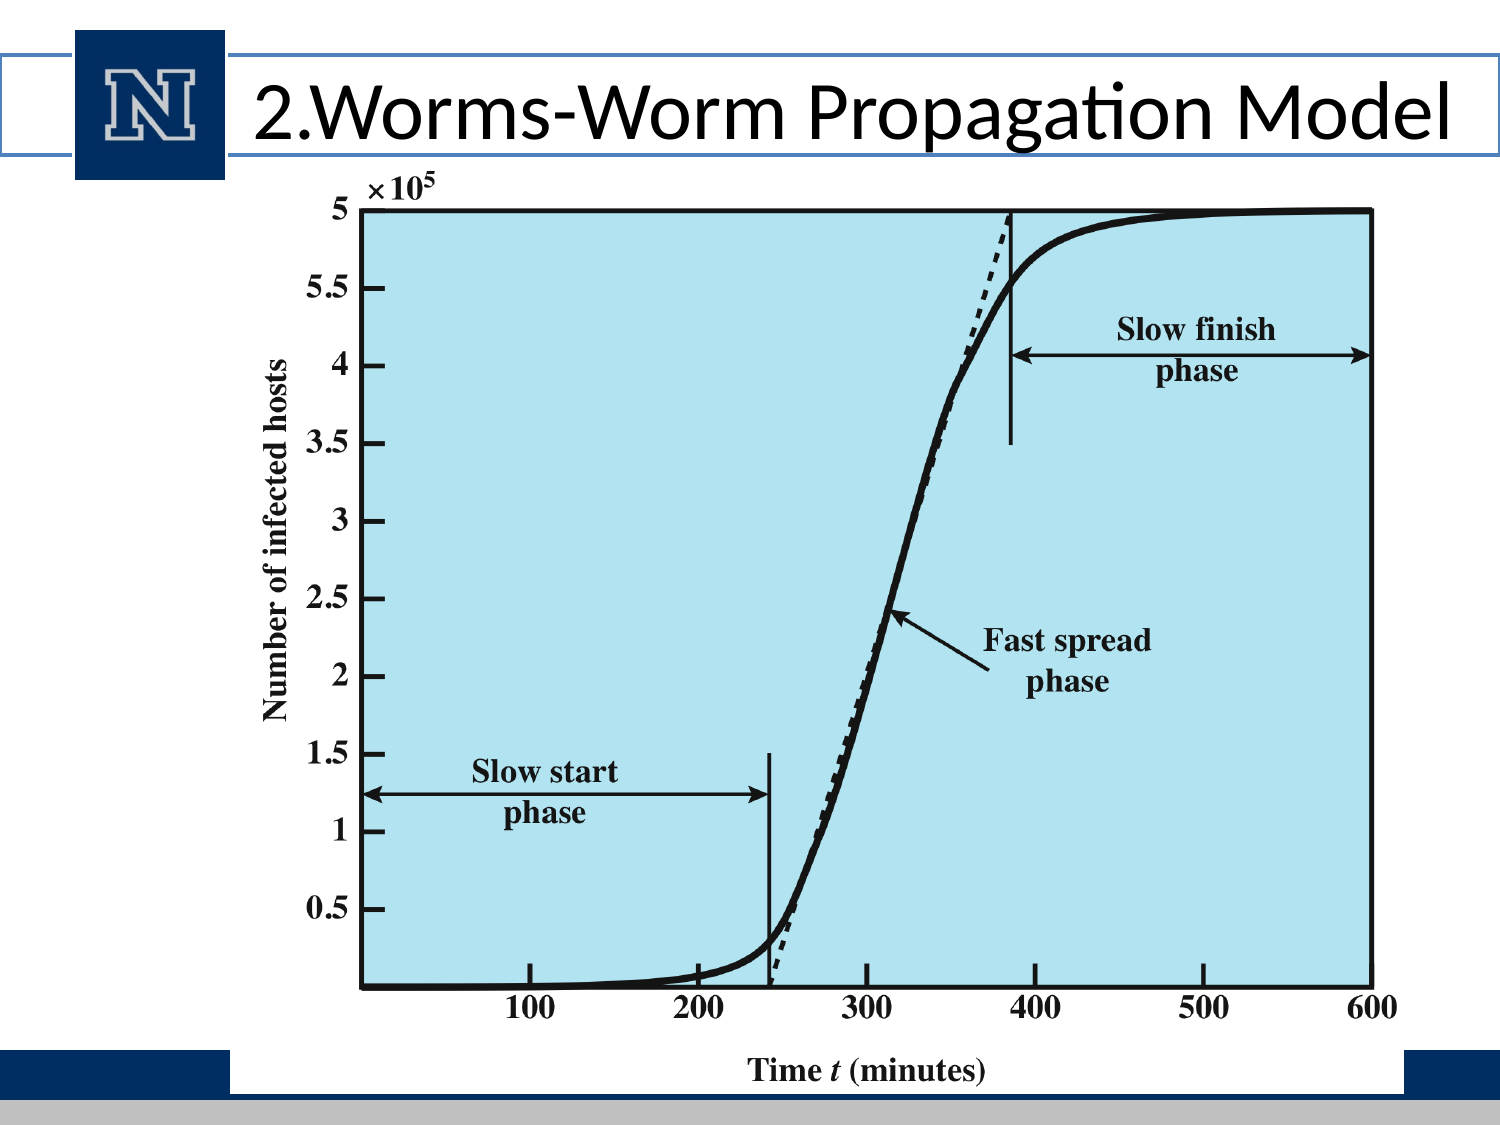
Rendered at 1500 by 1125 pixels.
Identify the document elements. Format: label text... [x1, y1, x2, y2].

picture [229, 160, 1405, 1095]
picture [75, 30, 225, 180]
title 2.Worms-Worm Propagation Model [237, 12, 1500, 200]
